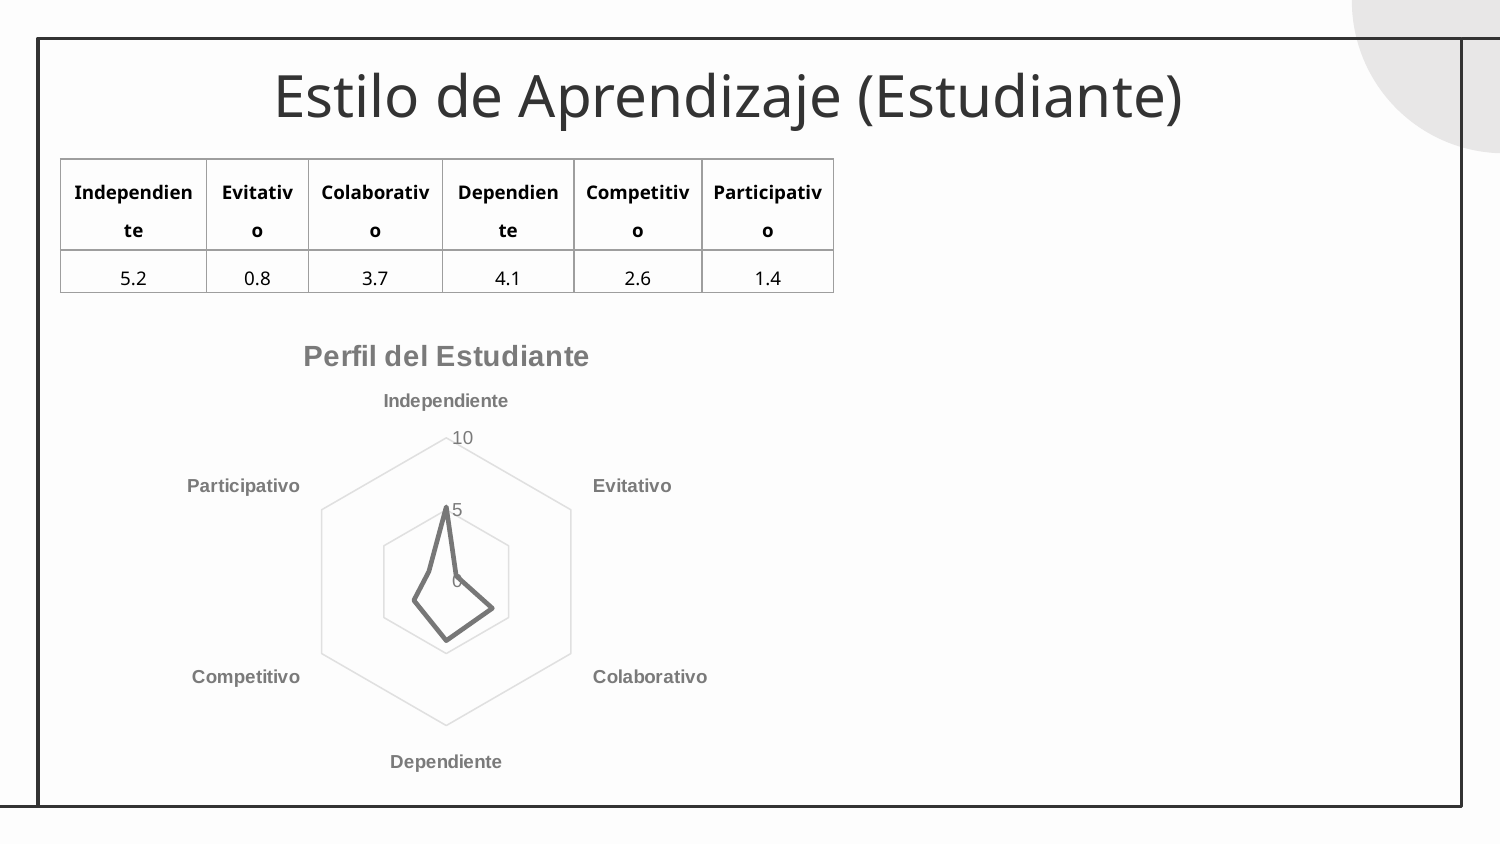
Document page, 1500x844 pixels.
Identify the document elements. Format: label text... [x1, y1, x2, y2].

table_header Participativo [703, 160, 833, 249]
table_header Competitivo [575, 160, 701, 249]
table_cell 1.4 [703, 251, 833, 292]
title Estilo de Aprendizaje (Estudiante) [73, 44, 1384, 139]
chart [60, 313, 834, 783]
table_cell 0.8 [207, 251, 308, 292]
table_cell 4.1 [443, 251, 573, 292]
table_header Colaborativo [309, 160, 442, 249]
table_cell 3.7 [309, 251, 442, 292]
table_header Dependiente [443, 160, 573, 249]
table_cell 5.2 [61, 251, 206, 292]
table_cell 2.6 [575, 251, 701, 292]
table_header Independiente [61, 160, 206, 249]
table_header Evitativo [207, 160, 308, 249]
